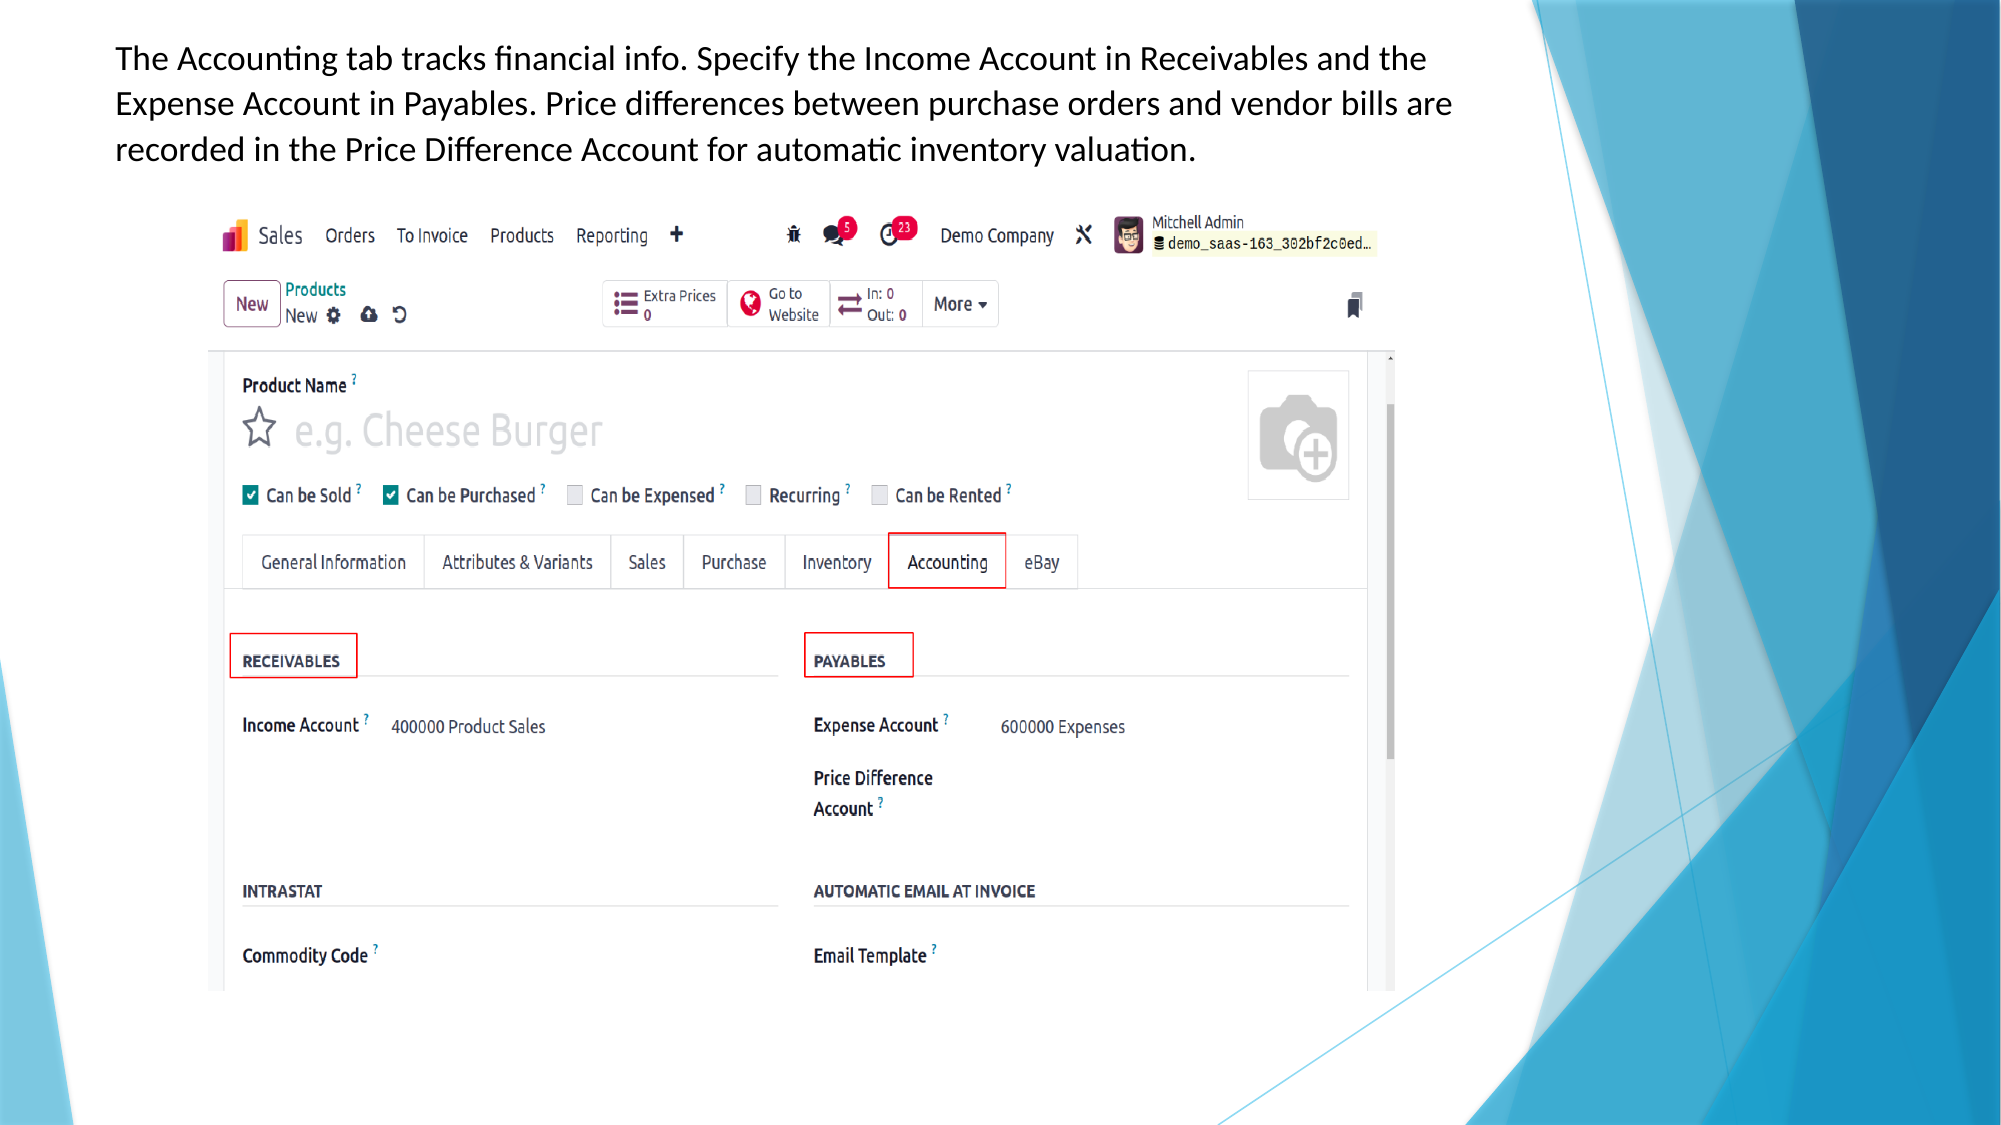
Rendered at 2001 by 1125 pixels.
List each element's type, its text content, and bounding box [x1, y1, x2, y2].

text_box The Accounting tab tracks financial info. Specify the Income Account in Receivables and the Expense Account in Payables. Price differences between purchase orders and vendor bills are recorded in the Price Difference Account for automatic inventory valuation. [100, 24, 1545, 176]
picture [208, 208, 1395, 992]
